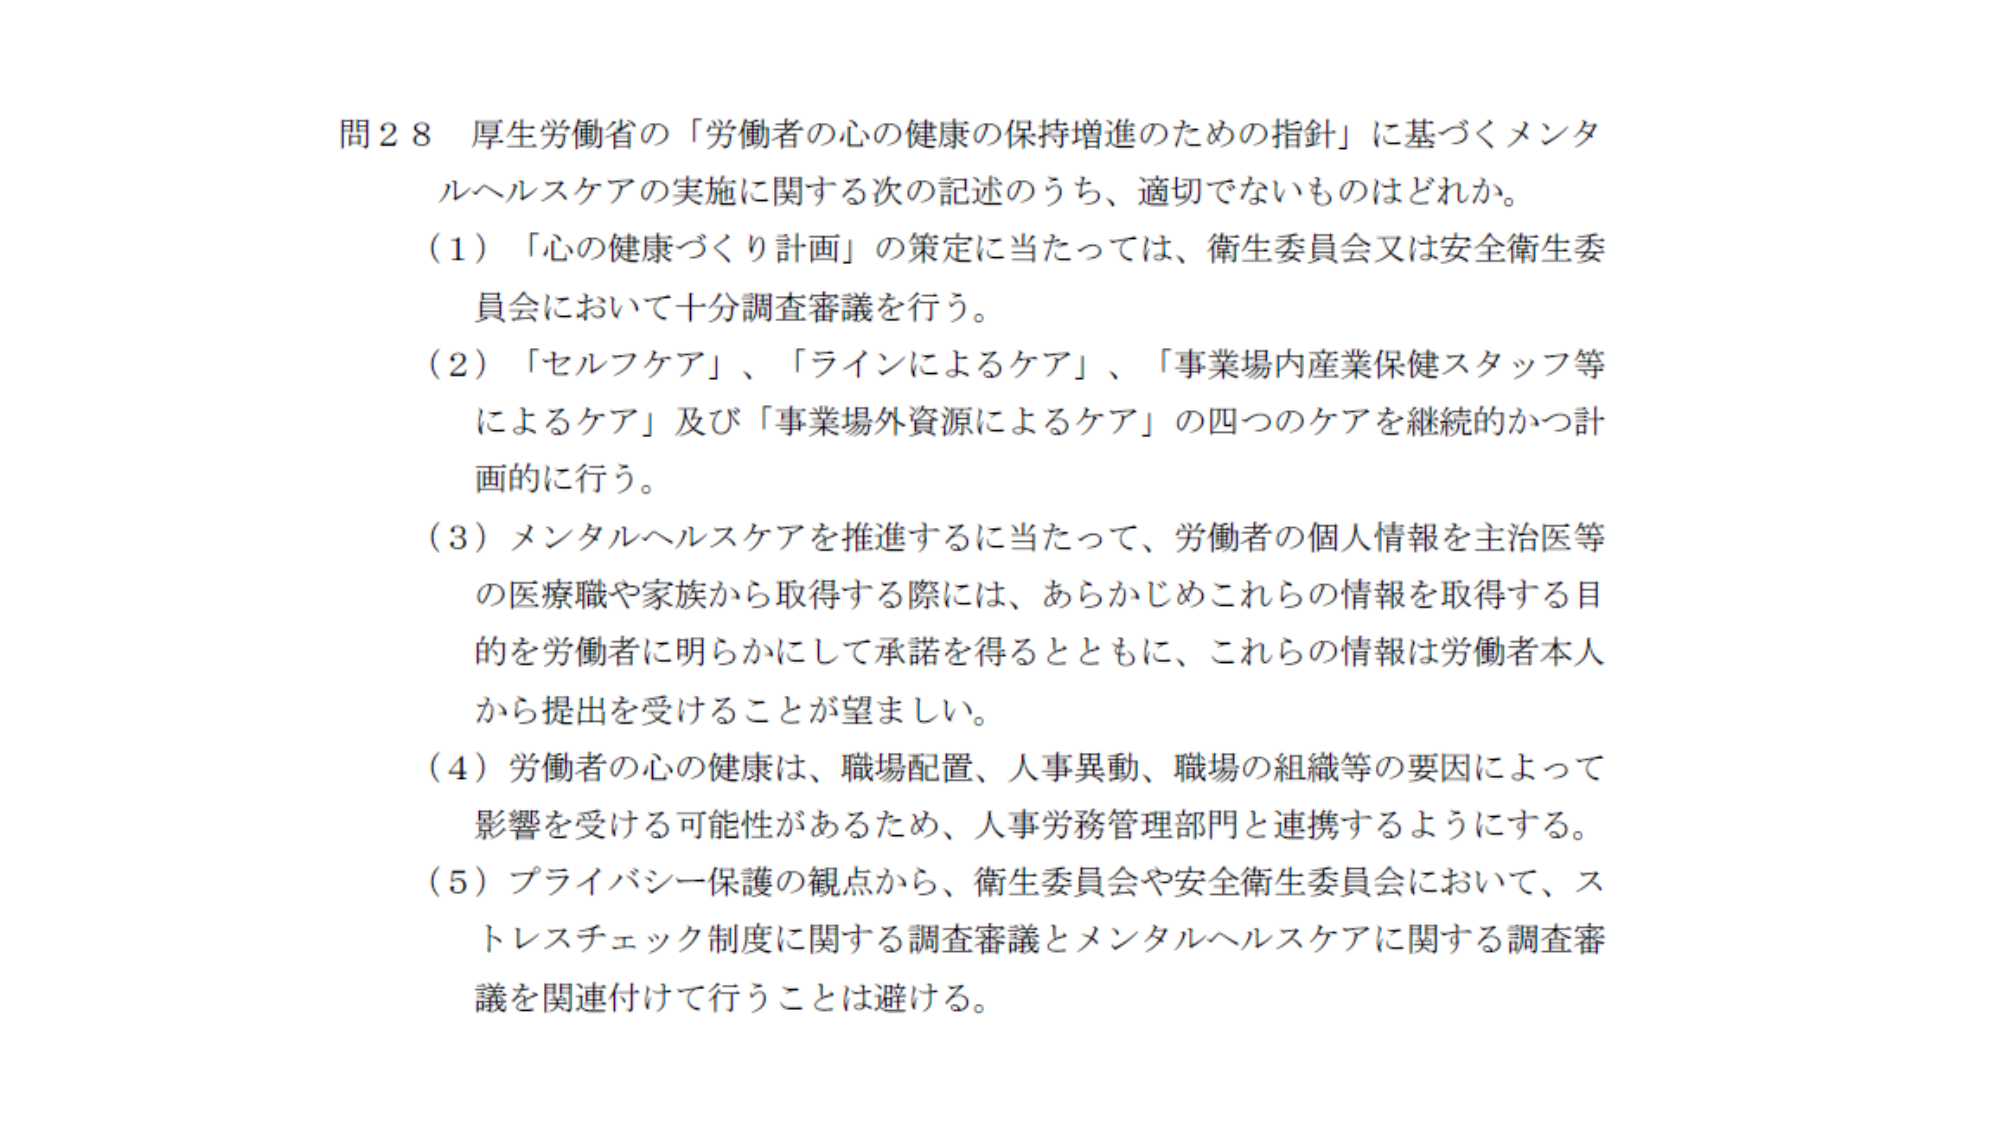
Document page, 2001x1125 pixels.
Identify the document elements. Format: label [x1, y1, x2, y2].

picture [332, 103, 1624, 1022]
